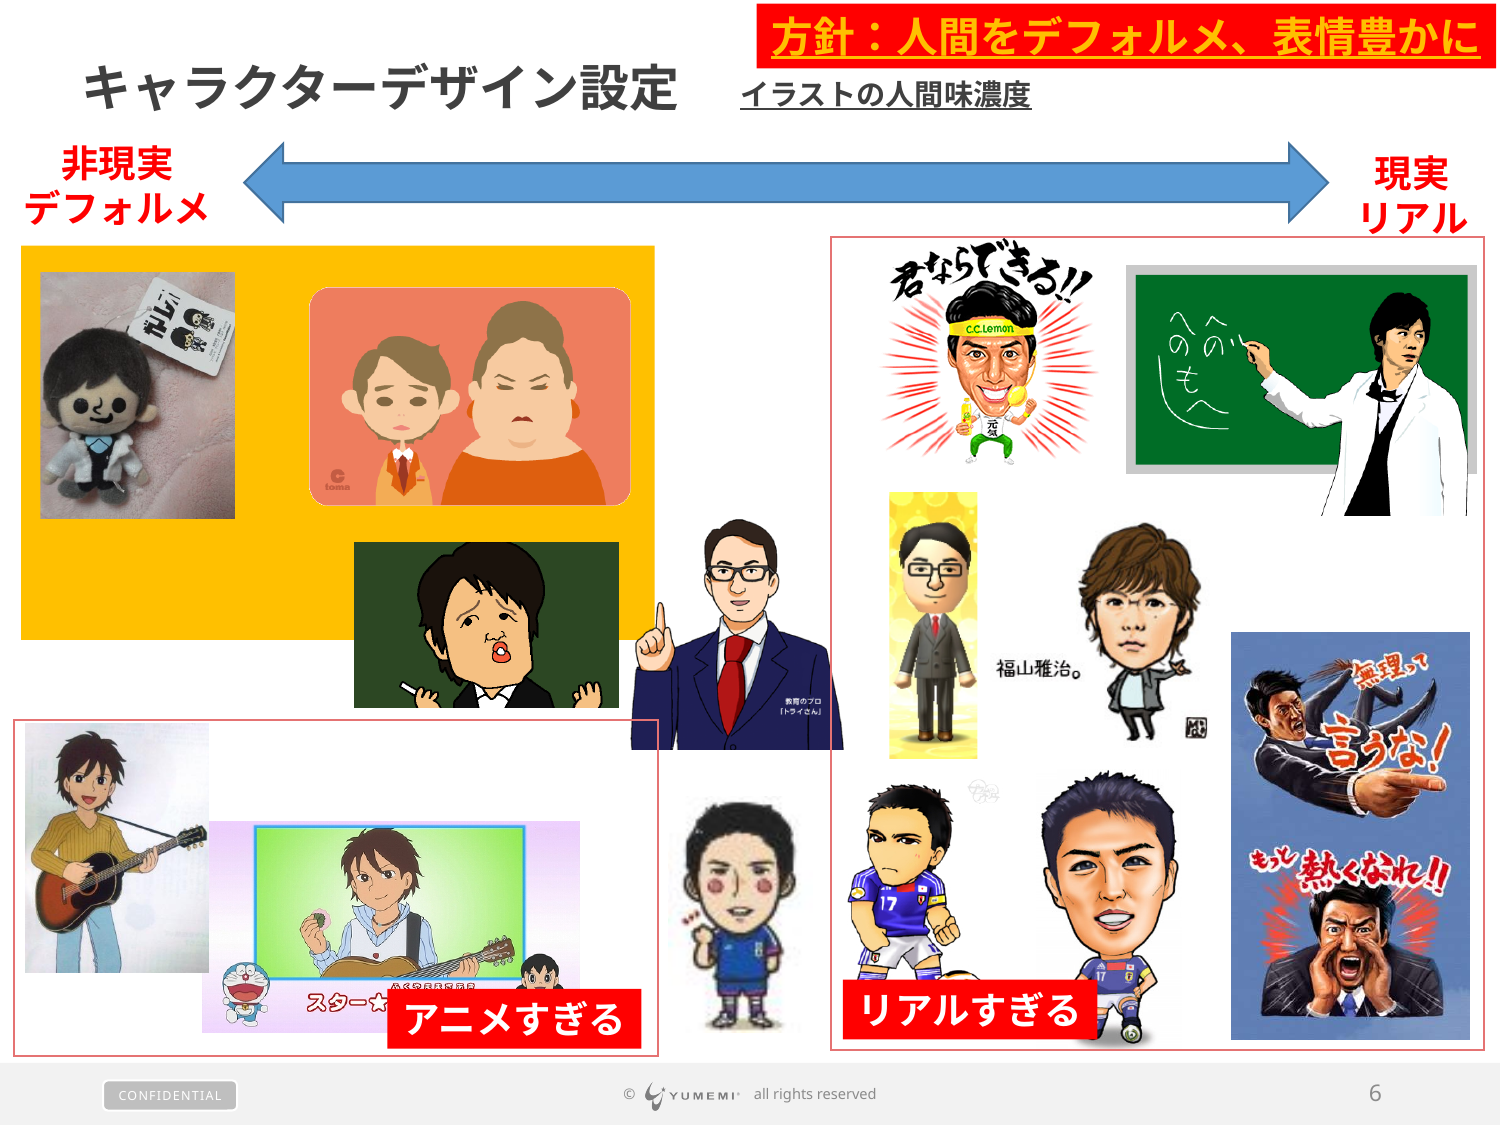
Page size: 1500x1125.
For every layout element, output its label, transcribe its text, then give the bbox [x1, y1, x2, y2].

picture [630, 519, 844, 750]
picture [833, 775, 1003, 1037]
text_box リアルすぎる [842, 979, 1036, 1040]
text_box アニメすぎる [387, 988, 642, 1049]
picture [40, 272, 235, 519]
picture [25, 723, 580, 1034]
picture [871, 234, 1104, 467]
text_box キャラクターデザイン設定 [66, 49, 695, 124]
text_box イラストの人間味濃度 [725, 69, 1047, 119]
picture [981, 265, 1477, 748]
text_box 方針：人間をデフォルメ、表情豊かに [756, 3, 1497, 69]
footer © all rights reserved [496, 1080, 1004, 1108]
text_box 現実 リアル [1341, 142, 1484, 236]
text_box [13, 719, 659, 1057]
text_box [830, 236, 1485, 1051]
text_box 非現実 デフォルメ [8, 132, 226, 238]
picture [1231, 632, 1470, 1040]
picture [309, 287, 631, 506]
text_box [20, 245, 656, 641]
picture [889, 492, 978, 759]
picture [668, 796, 813, 1034]
slide_number 6 [1059, 1080, 1397, 1108]
text_box [242, 141, 1330, 225]
picture [1036, 769, 1182, 1050]
picture [354, 542, 619, 708]
